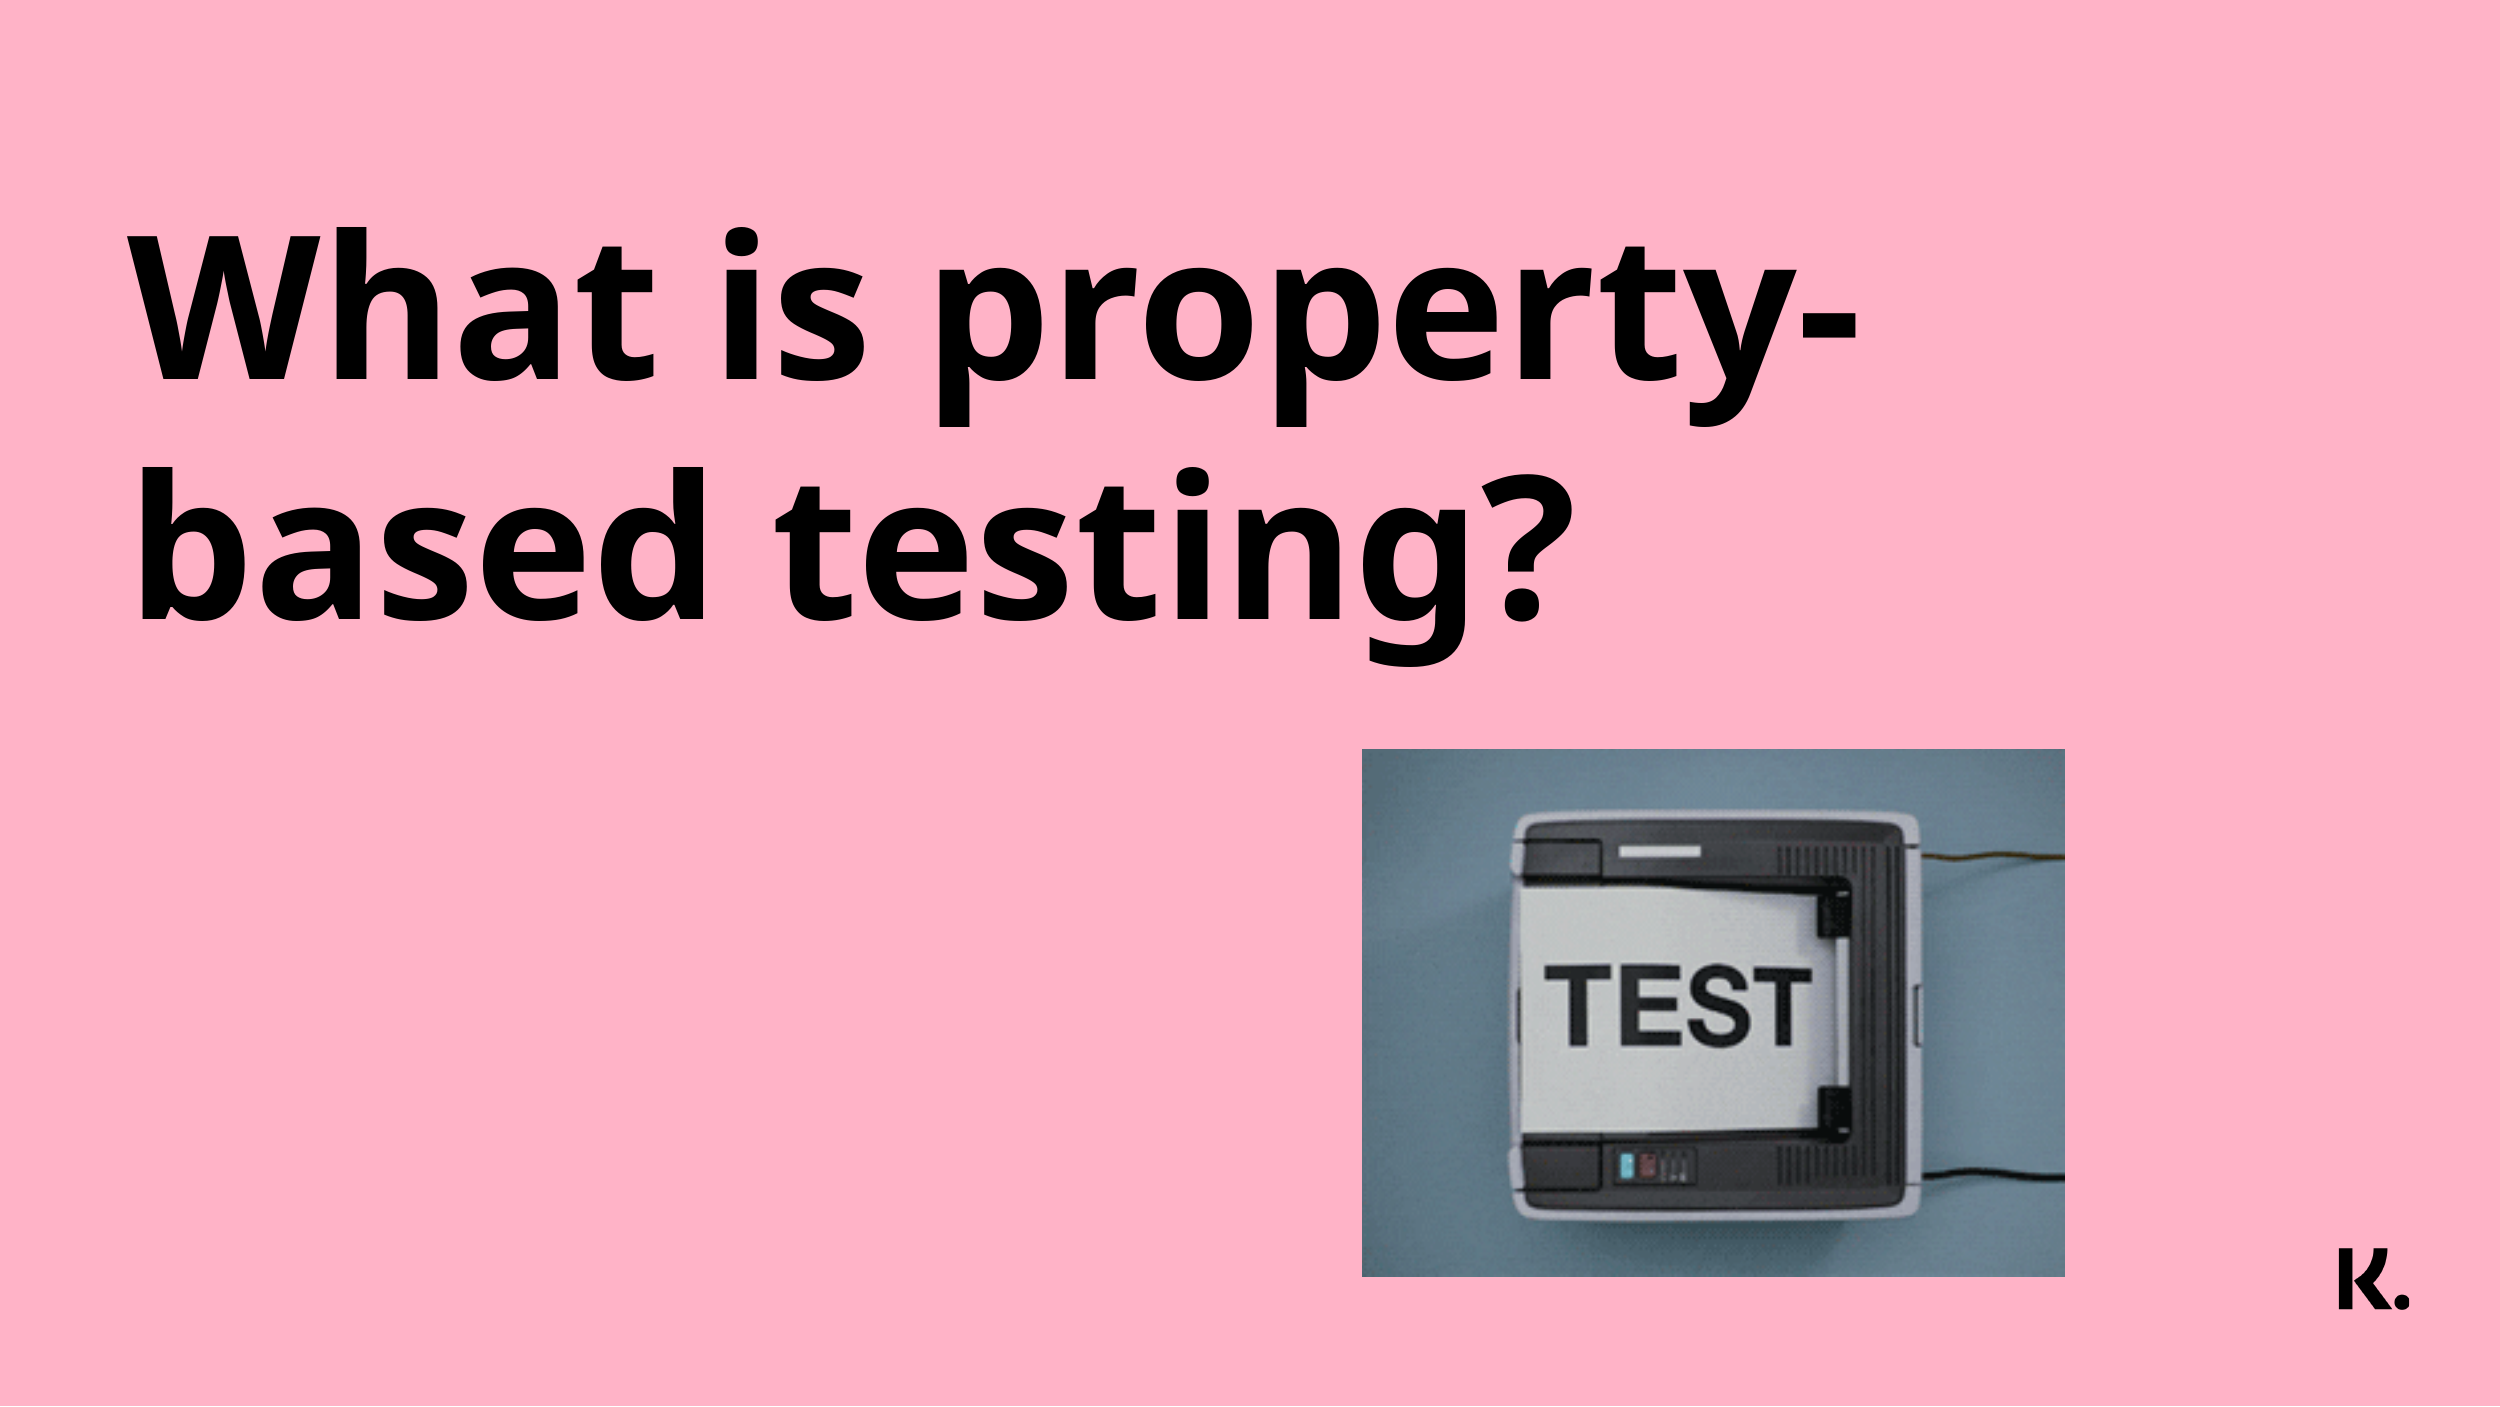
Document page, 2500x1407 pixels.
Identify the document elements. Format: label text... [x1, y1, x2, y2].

picture [1362, 749, 2065, 1278]
title What is property-based testing? [127, 179, 1962, 792]
picture [2338, 1248, 2410, 1310]
